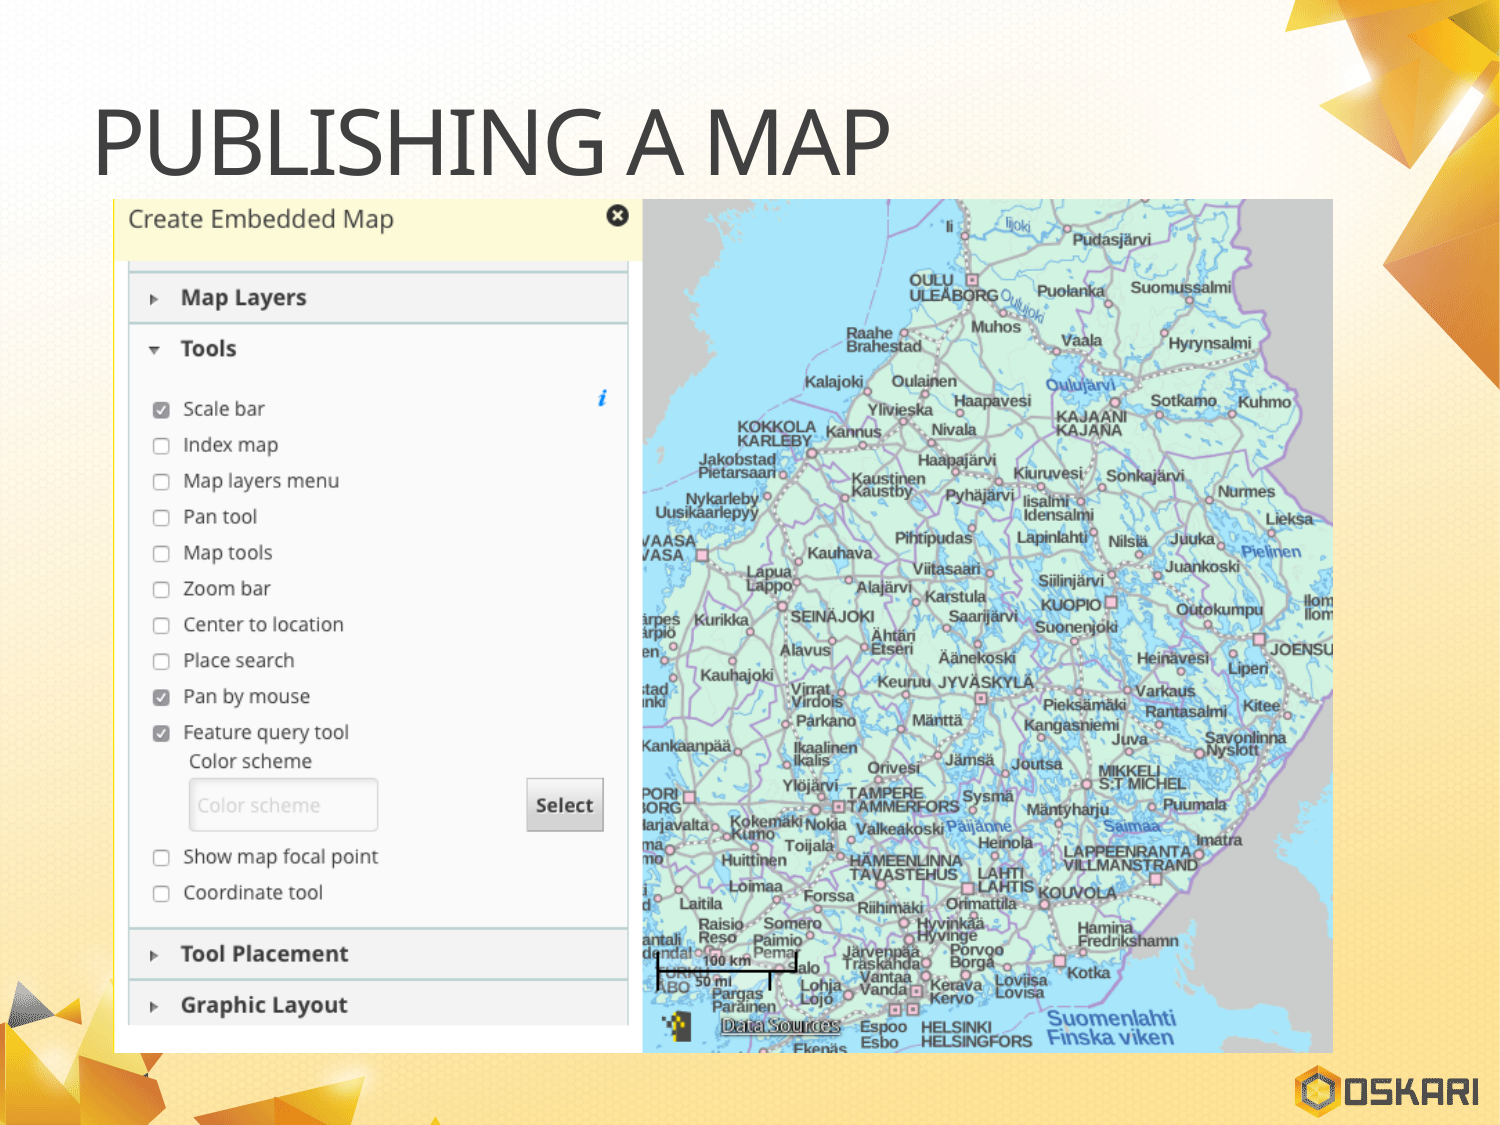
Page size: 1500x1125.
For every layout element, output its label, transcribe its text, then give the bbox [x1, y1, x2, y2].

picture [0, 0, 1500, 1125]
title Publishing a MAP [75, 45, 1425, 233]
